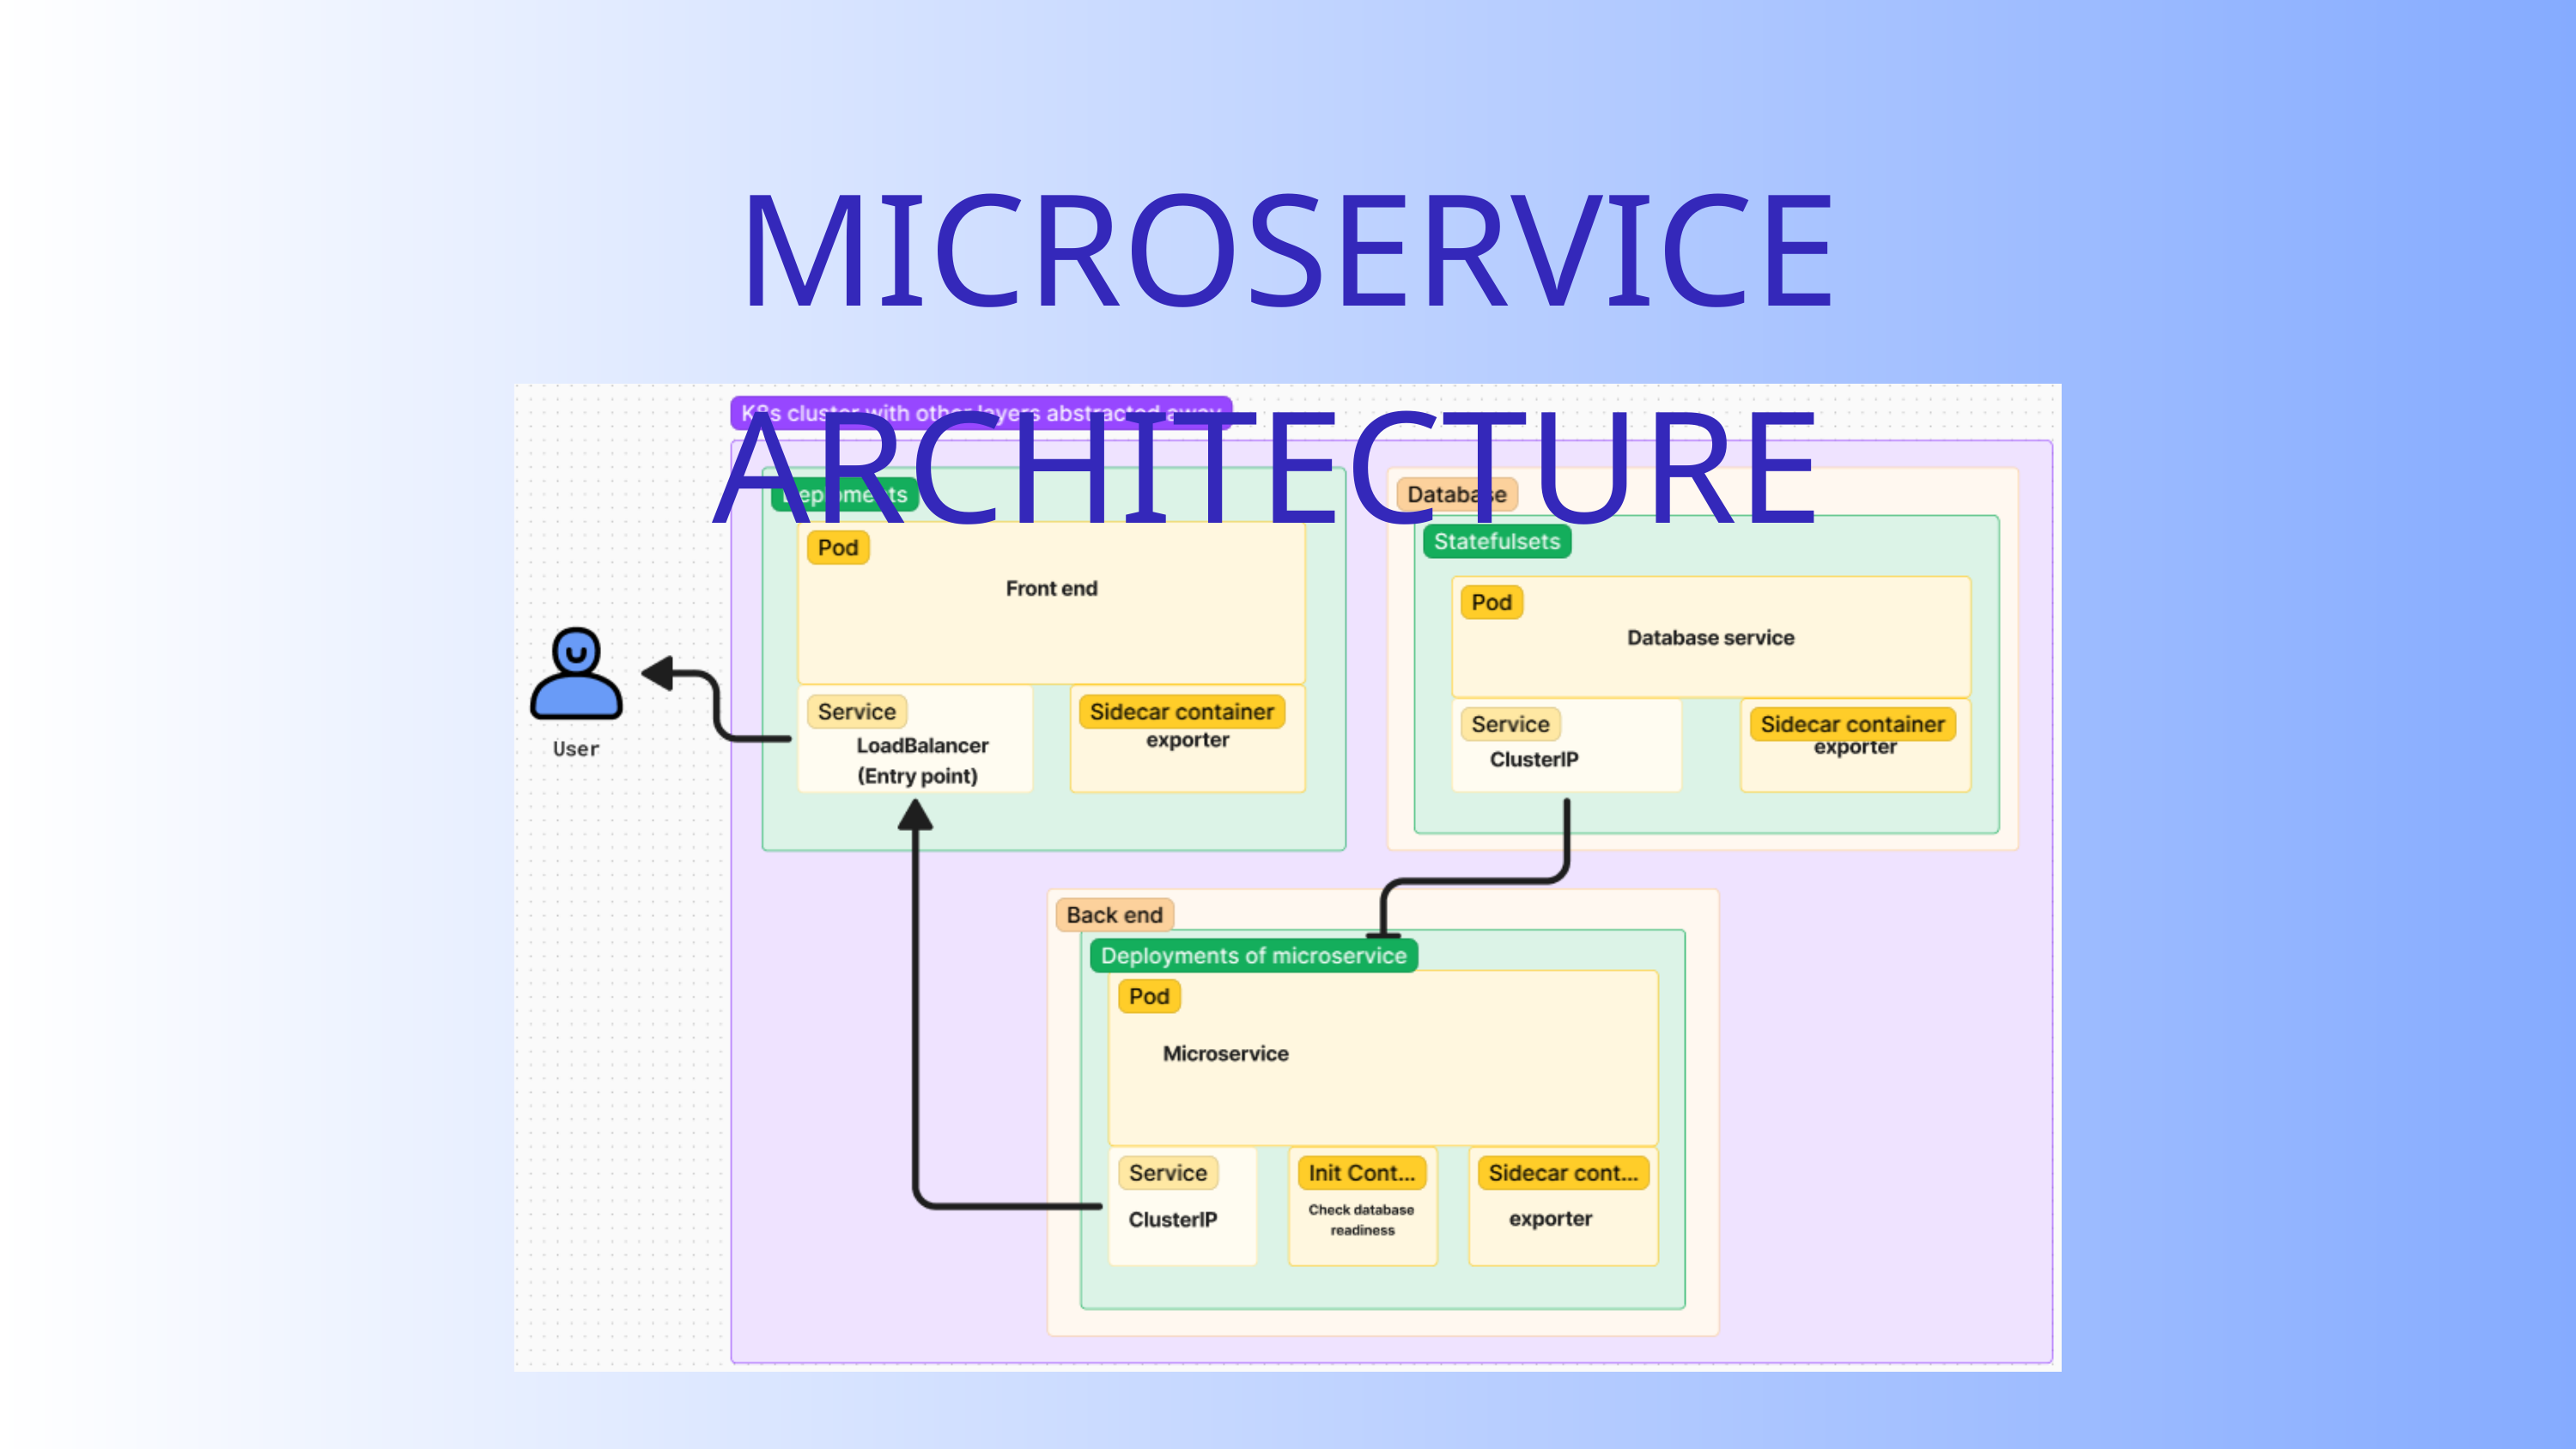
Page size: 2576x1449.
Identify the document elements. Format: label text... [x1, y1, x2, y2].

text_box MICROSERVICE ARCHITECTURE [410, 120, 2166, 555]
text_box [513, 555, 2062, 1372]
